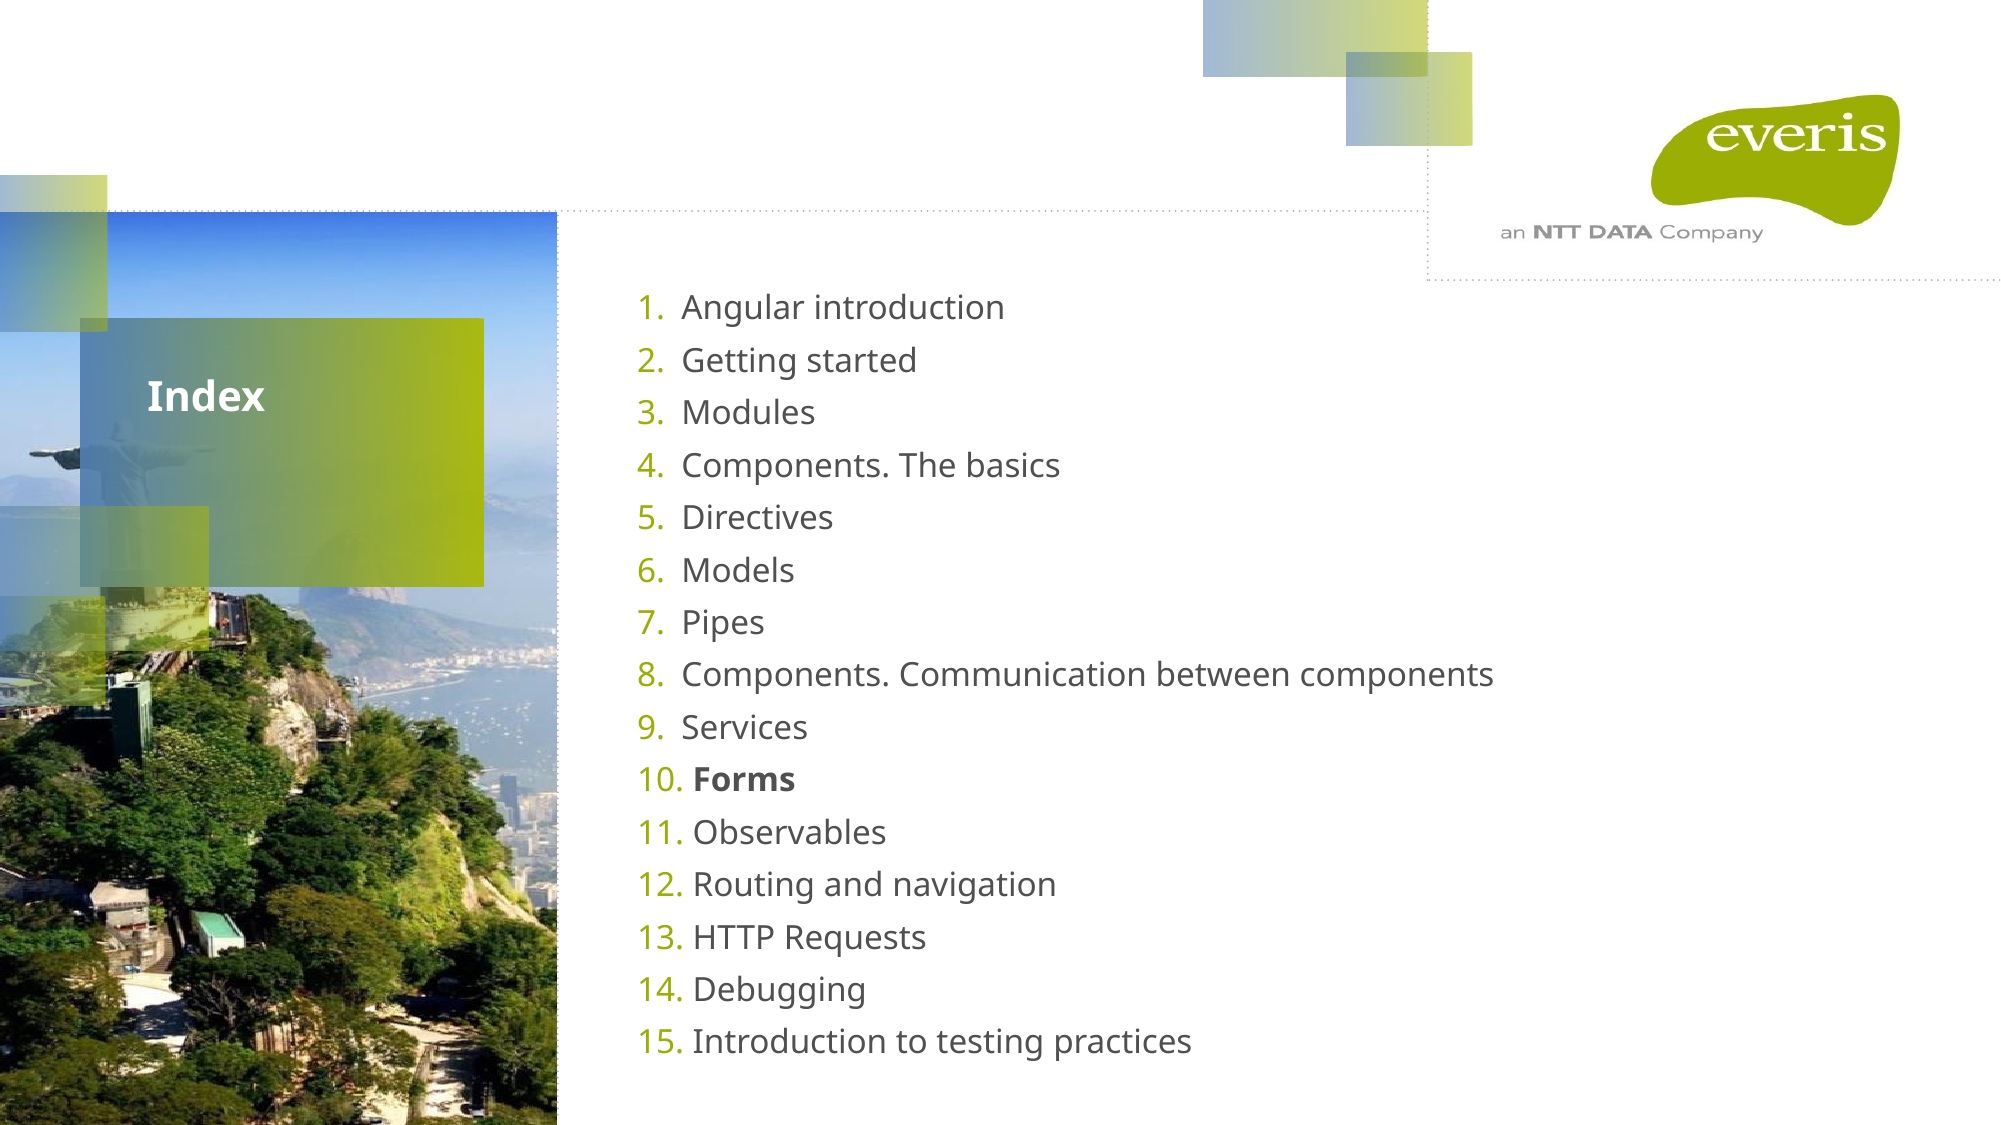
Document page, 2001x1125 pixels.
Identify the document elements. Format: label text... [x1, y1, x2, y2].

picture [0, 212, 557, 1125]
picture [1472, 72, 1933, 264]
title Index [132, 361, 432, 454]
picture [0, 332, 80, 506]
list Angular introduction Getting started Modules Components. The basics Directives Models Pipes Components. Communication between components Services Forms Observables Routing and navigation HTTP Requests Debugging Introduction to testing practices [622, 278, 1697, 1083]
